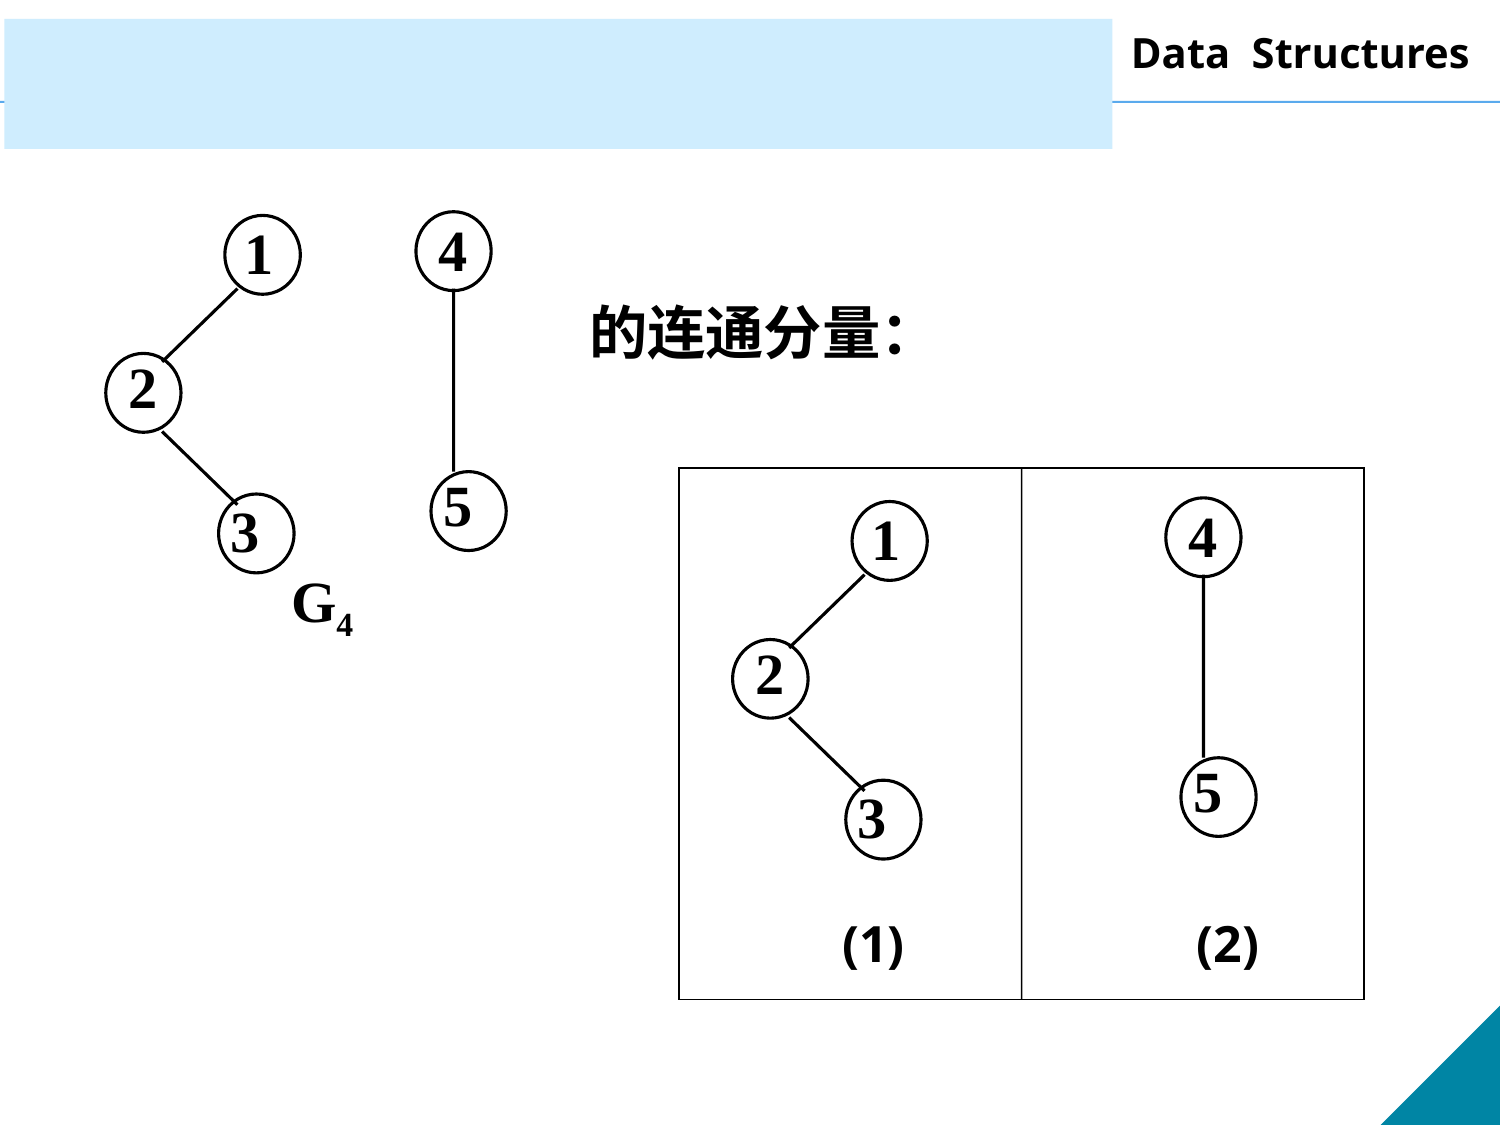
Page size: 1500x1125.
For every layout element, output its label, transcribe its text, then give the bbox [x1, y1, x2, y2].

text_box [1022, 467, 1365, 1000]
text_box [713, 494, 957, 981]
text_box [679, 467, 1021, 1000]
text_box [1165, 491, 1282, 981]
text_box [545, 116, 697, 227]
text_box 的连通分量： [574, 302, 954, 374]
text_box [11, 205, 508, 667]
